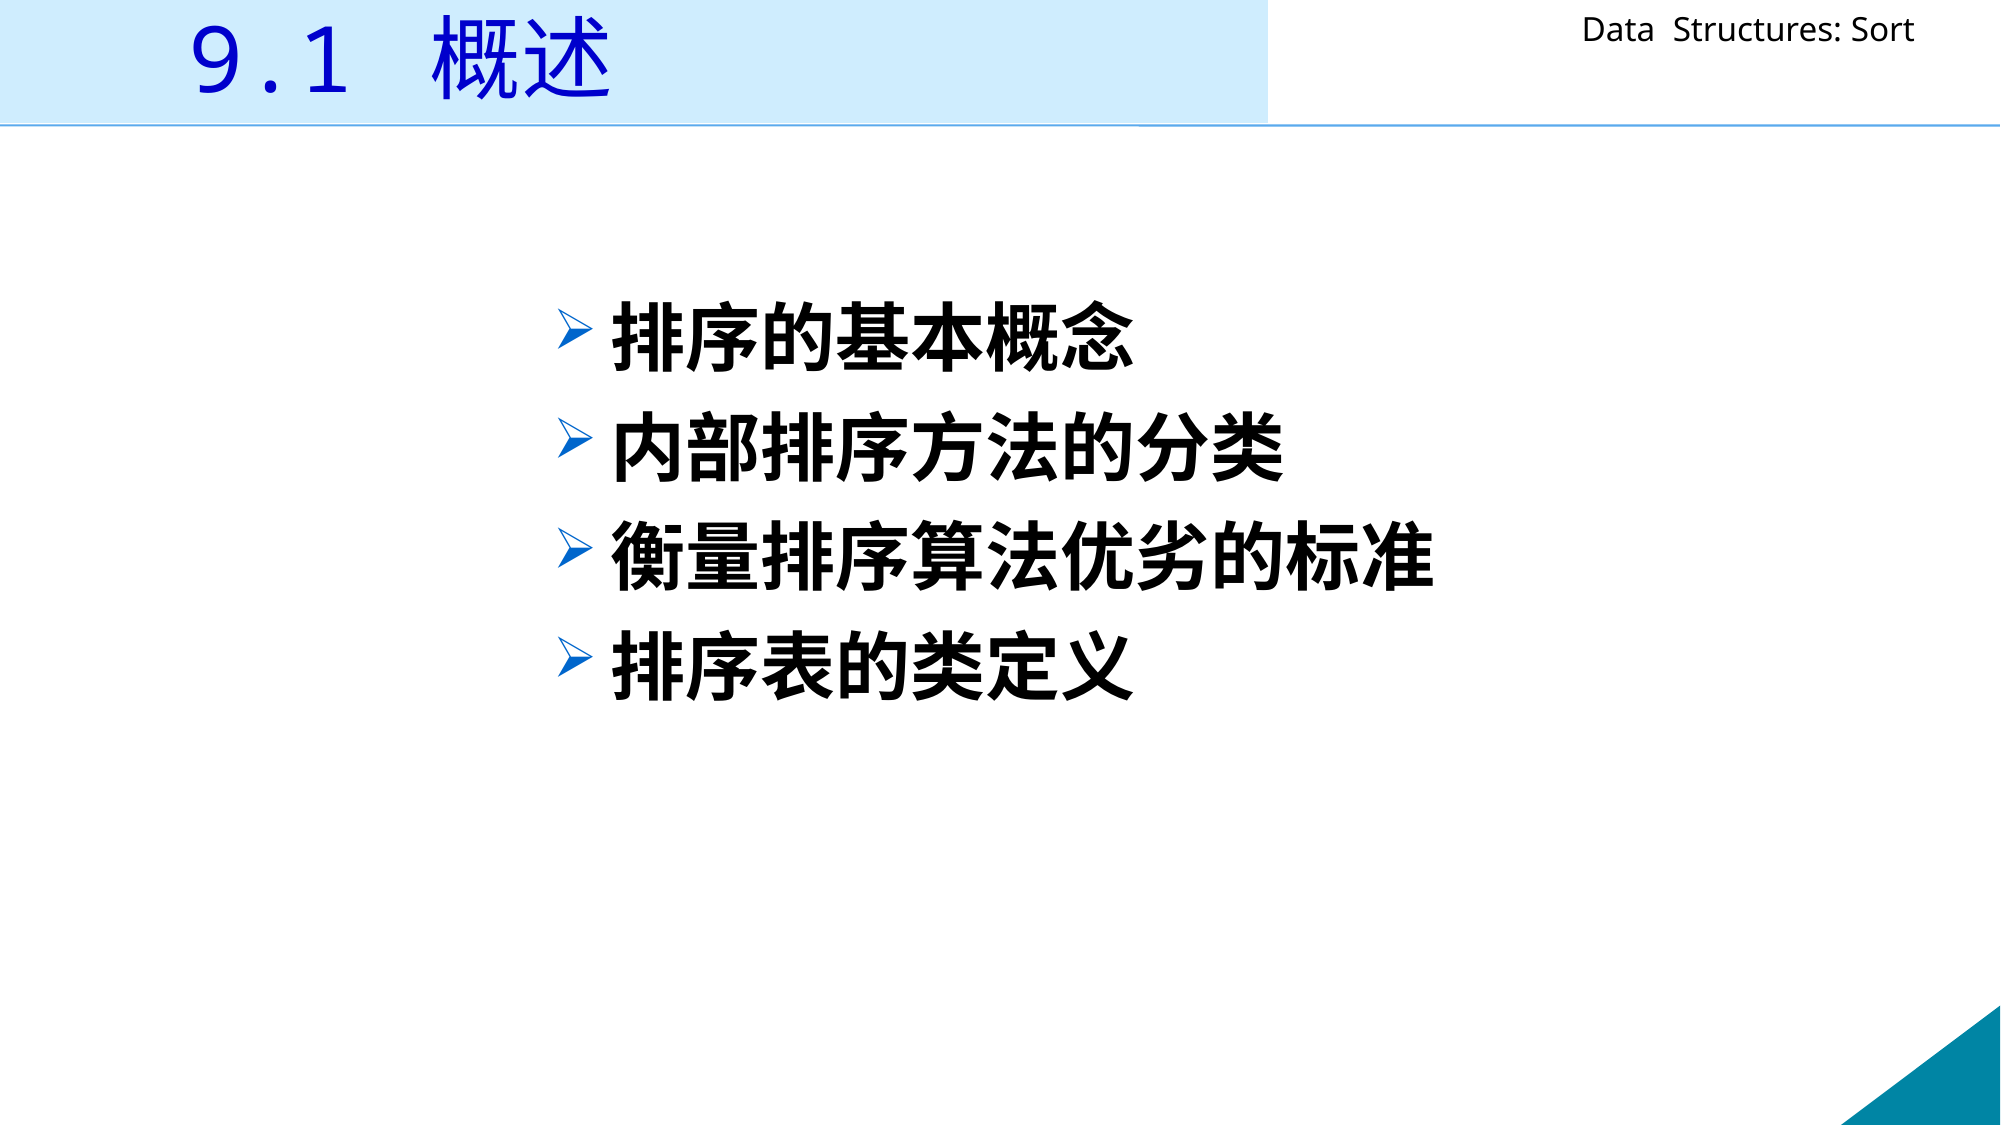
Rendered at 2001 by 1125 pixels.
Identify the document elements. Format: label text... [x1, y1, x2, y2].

title 9.1 概述 [173, 7, 935, 118]
text_box 排序的基本概念 内部排序方法的分类 衡量排序算法优劣的标准 排序表的类定义 [539, 278, 1650, 858]
